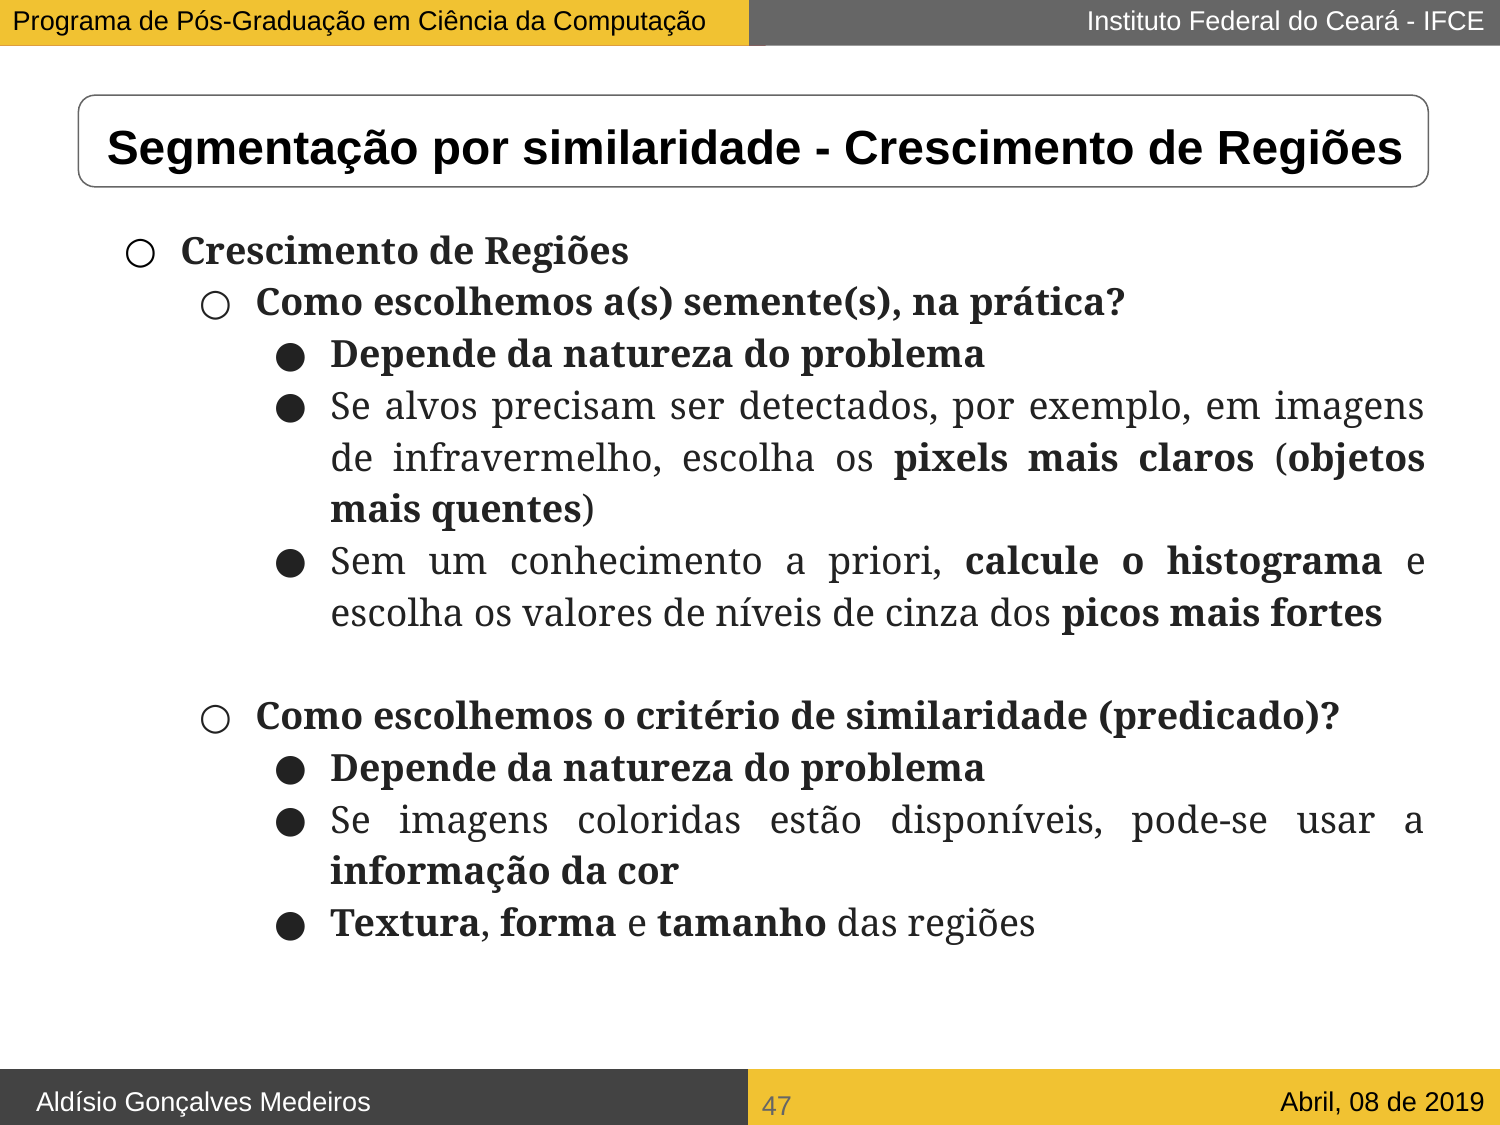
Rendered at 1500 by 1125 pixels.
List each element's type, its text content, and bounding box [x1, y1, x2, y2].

text_box <number> [731, 1061, 822, 1125]
text_box Crescimento de Regiões Como escolhemos a(s) semente(s), na prática? Depende da natureza do problema Se alvos precisam ser detectados, por exemplo, em imagens de infravermelho, escolha os pixels mais claros (objetos mais quentes) Sem um conhecimento a priori, calcule o histograma e escolha os valores de níveis de cinza dos picos mais fortes Como escolhemos o critério de similaridade (predicado)? Depende da natureza do problema Se imagens coloridas estão disponíveis, pode-se usar a informação da cor Textura, forma e tamanho das regiões [90, 204, 1441, 819]
text_box Segmentação por similaridade - Crescimento de Regiões [88, 99, 1424, 192]
